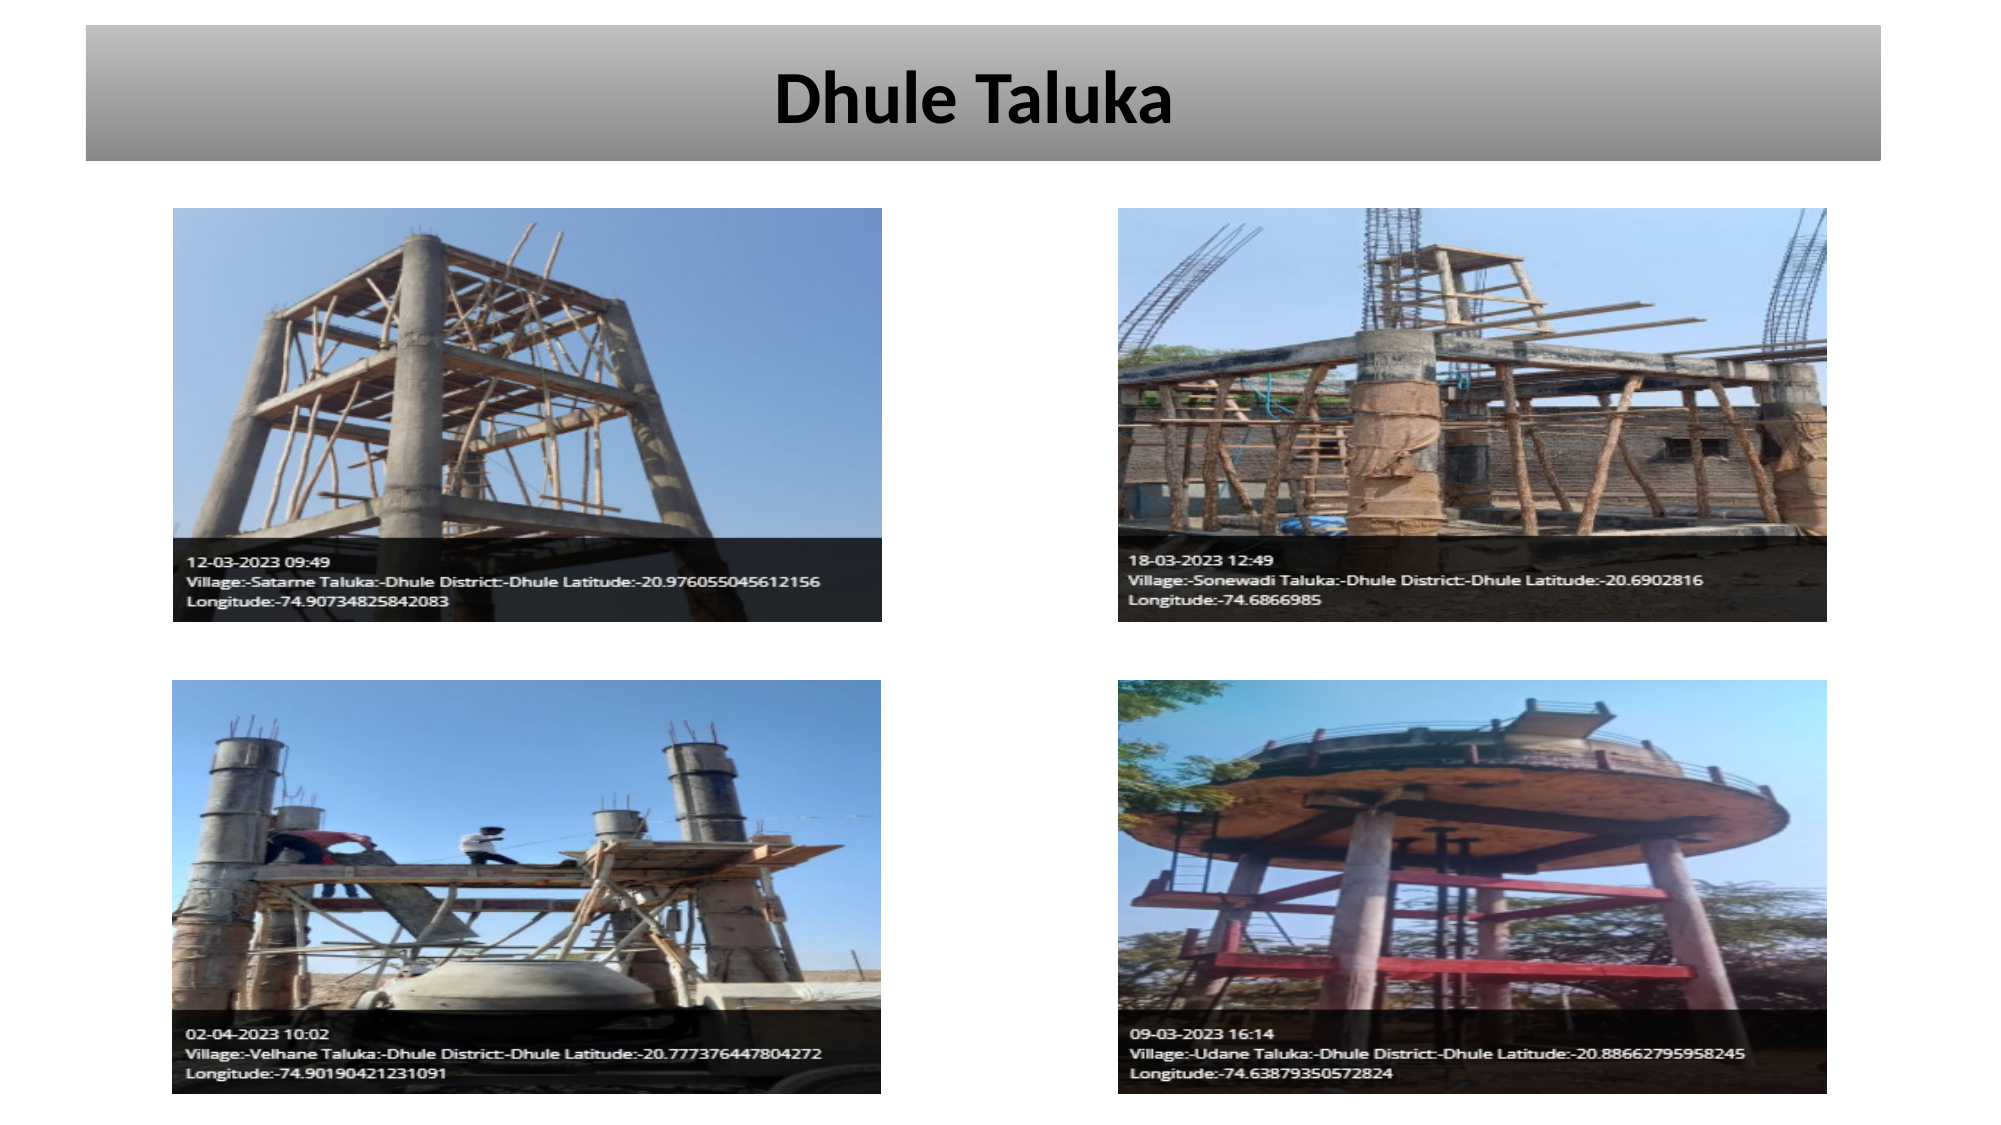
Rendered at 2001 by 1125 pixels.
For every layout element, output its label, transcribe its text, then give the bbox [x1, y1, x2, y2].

picture [172, 680, 881, 1094]
picture [173, 208, 882, 622]
picture [1118, 208, 1827, 622]
text_box Dhule Taluka [85, 25, 1881, 161]
picture [1118, 680, 1827, 1094]
